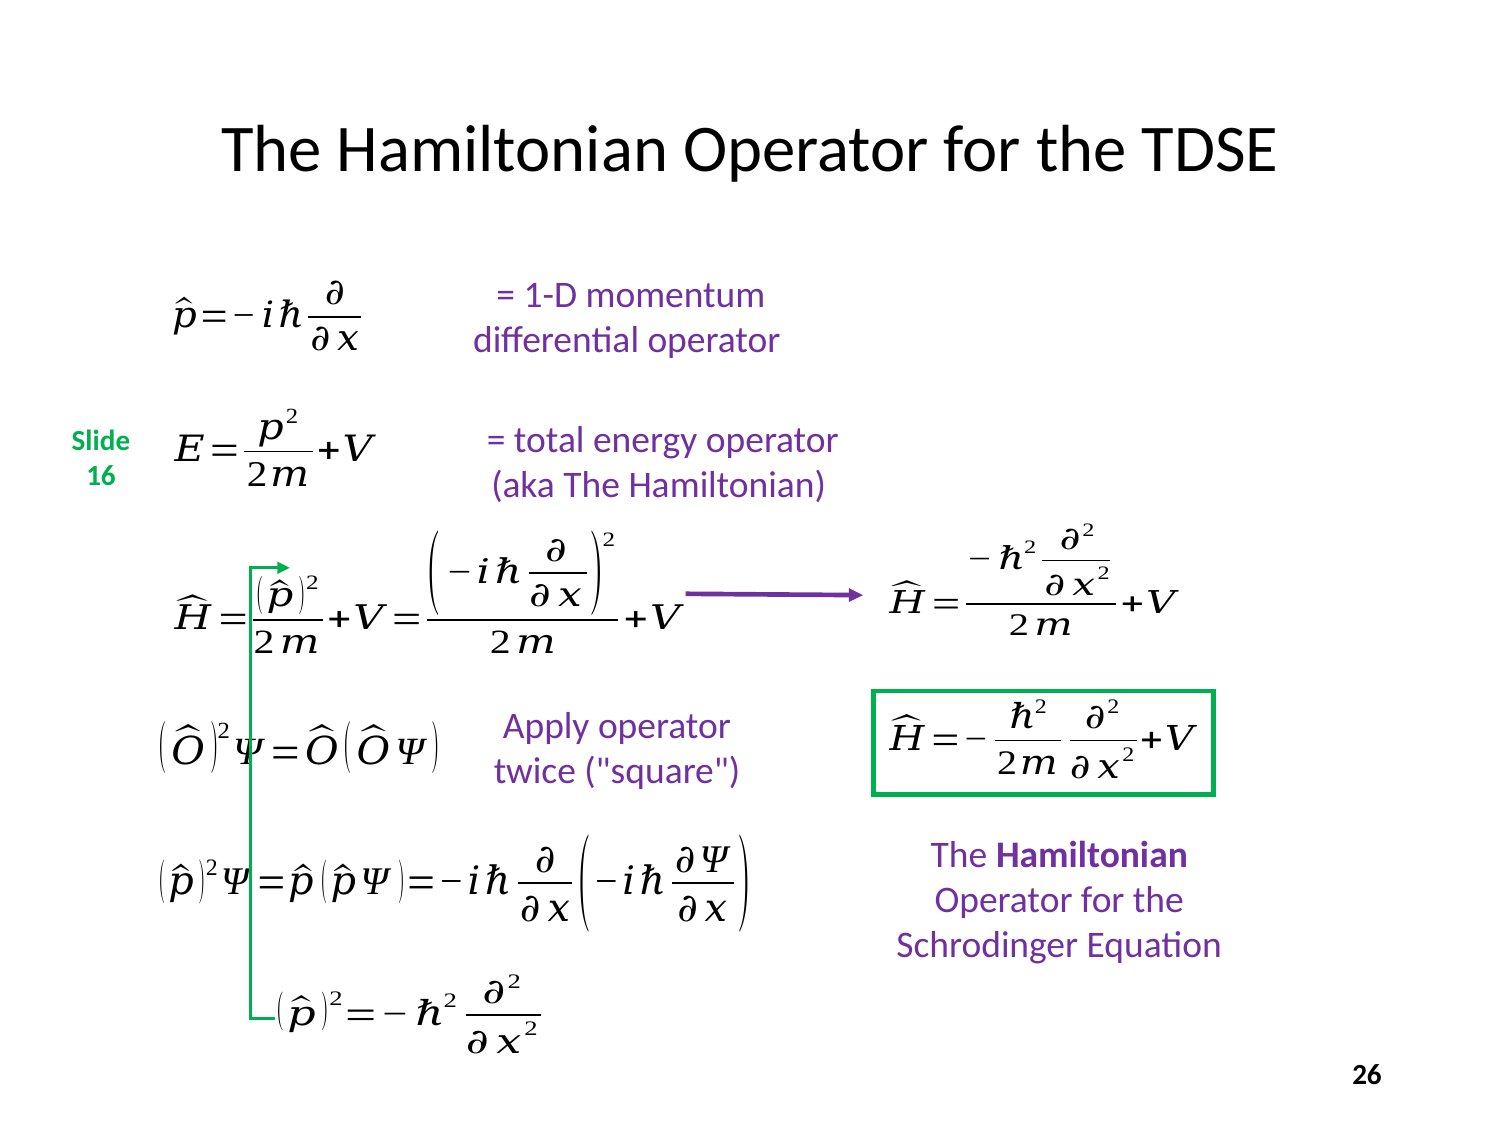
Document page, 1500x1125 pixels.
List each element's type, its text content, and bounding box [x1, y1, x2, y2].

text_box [290, 693, 773, 800]
text_box [873, 690, 1215, 796]
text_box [158, 693, 275, 800]
text_box Slide 16 [55, 413, 147, 499]
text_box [275, 567, 290, 1019]
text_box [274, 993, 356, 1044]
slide_number 26 [1059, 1042, 1397, 1103]
title The Hamiltonian Operator for the TDSE [103, 59, 1397, 241]
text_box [172, 263, 824, 370]
text_box [251, 568, 275, 617]
text_box The Hamiltonian Operator for the Schrodinger Equation [862, 822, 1256, 973]
text_box [290, 567, 330, 617]
